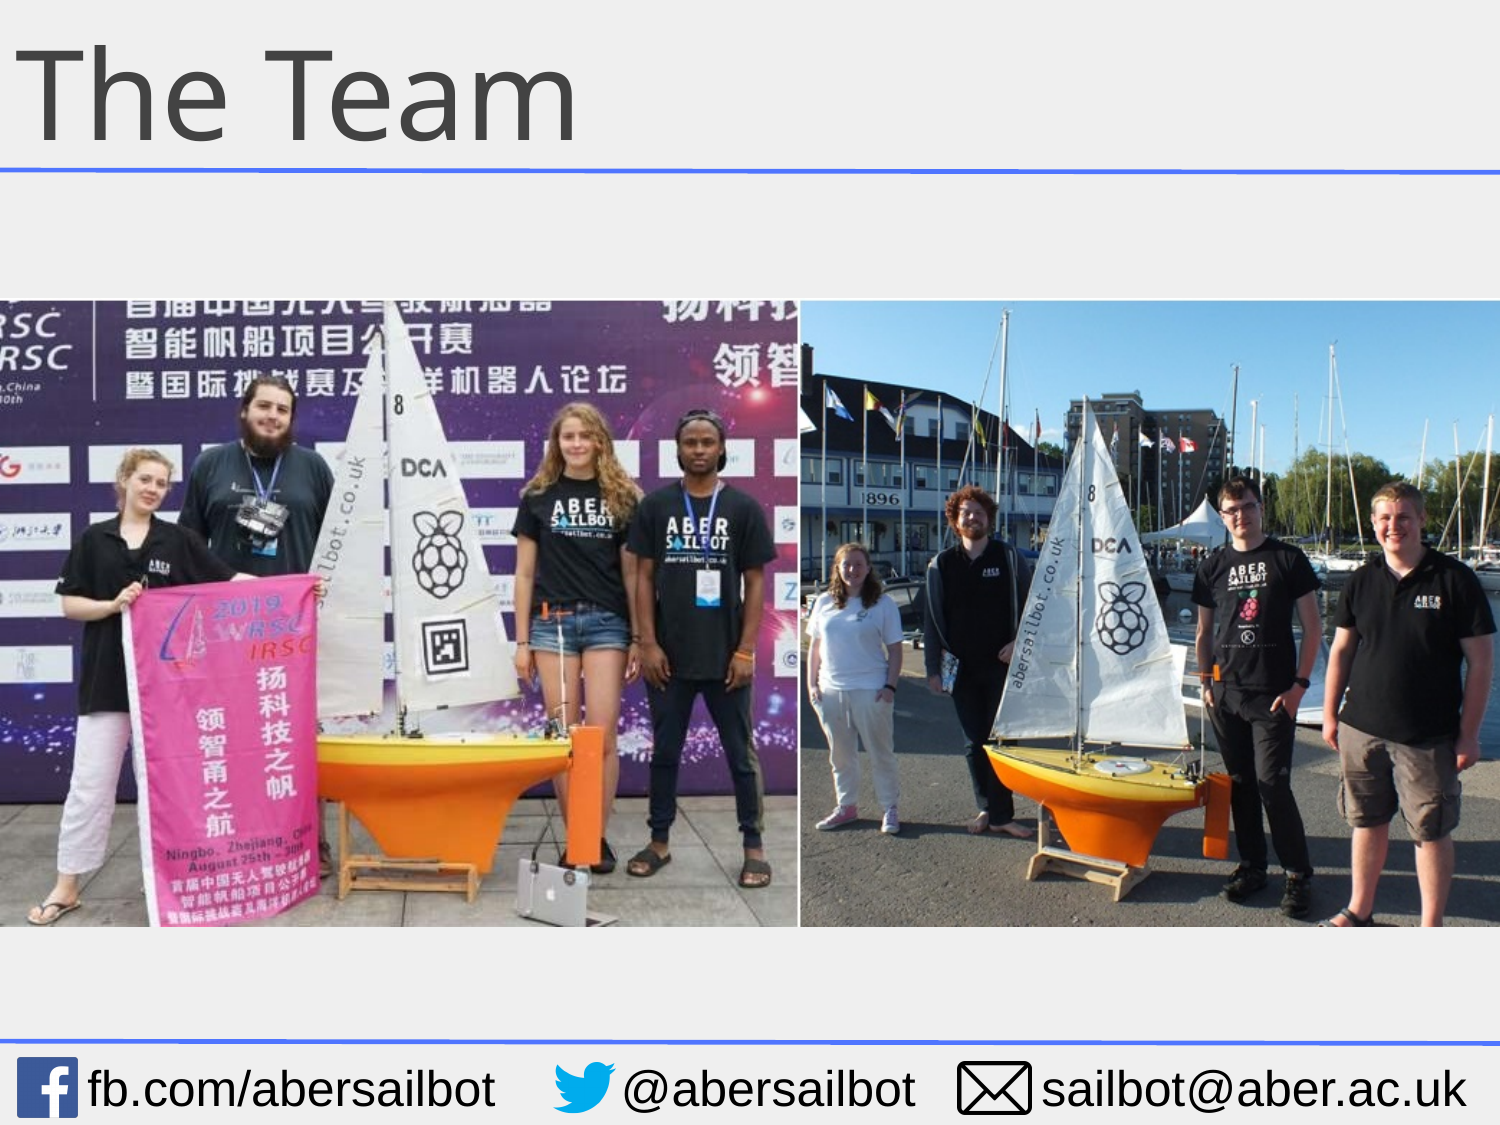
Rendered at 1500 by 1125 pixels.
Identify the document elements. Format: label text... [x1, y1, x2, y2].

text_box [0, 169, 1500, 173]
text_box The Team [0, 0, 1500, 168]
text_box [0, 1040, 1500, 1125]
picture [0, 298, 1500, 927]
